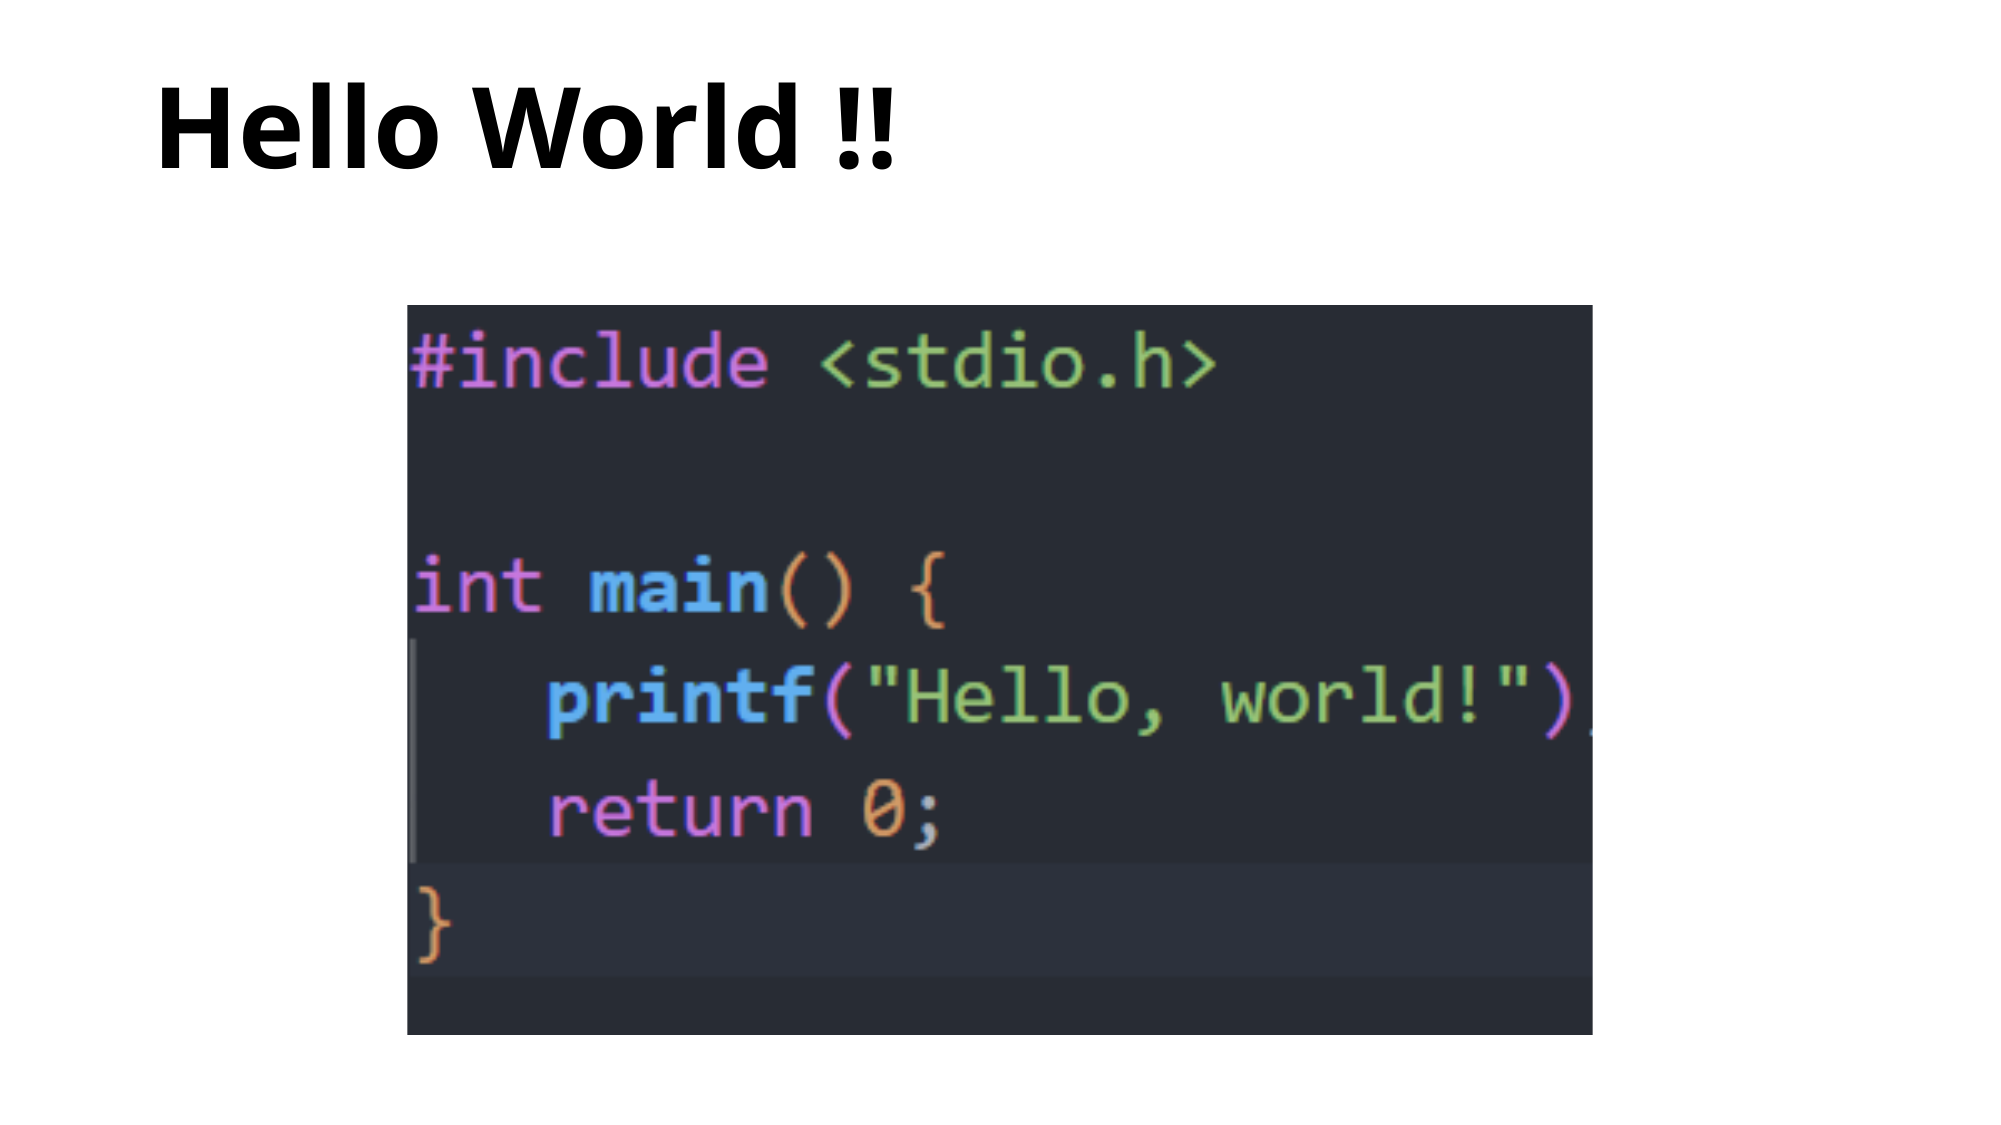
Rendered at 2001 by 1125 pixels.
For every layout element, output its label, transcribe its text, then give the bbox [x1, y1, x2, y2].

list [407, 305, 1593, 1035]
title Hello World !! [137, 47, 1863, 201]
